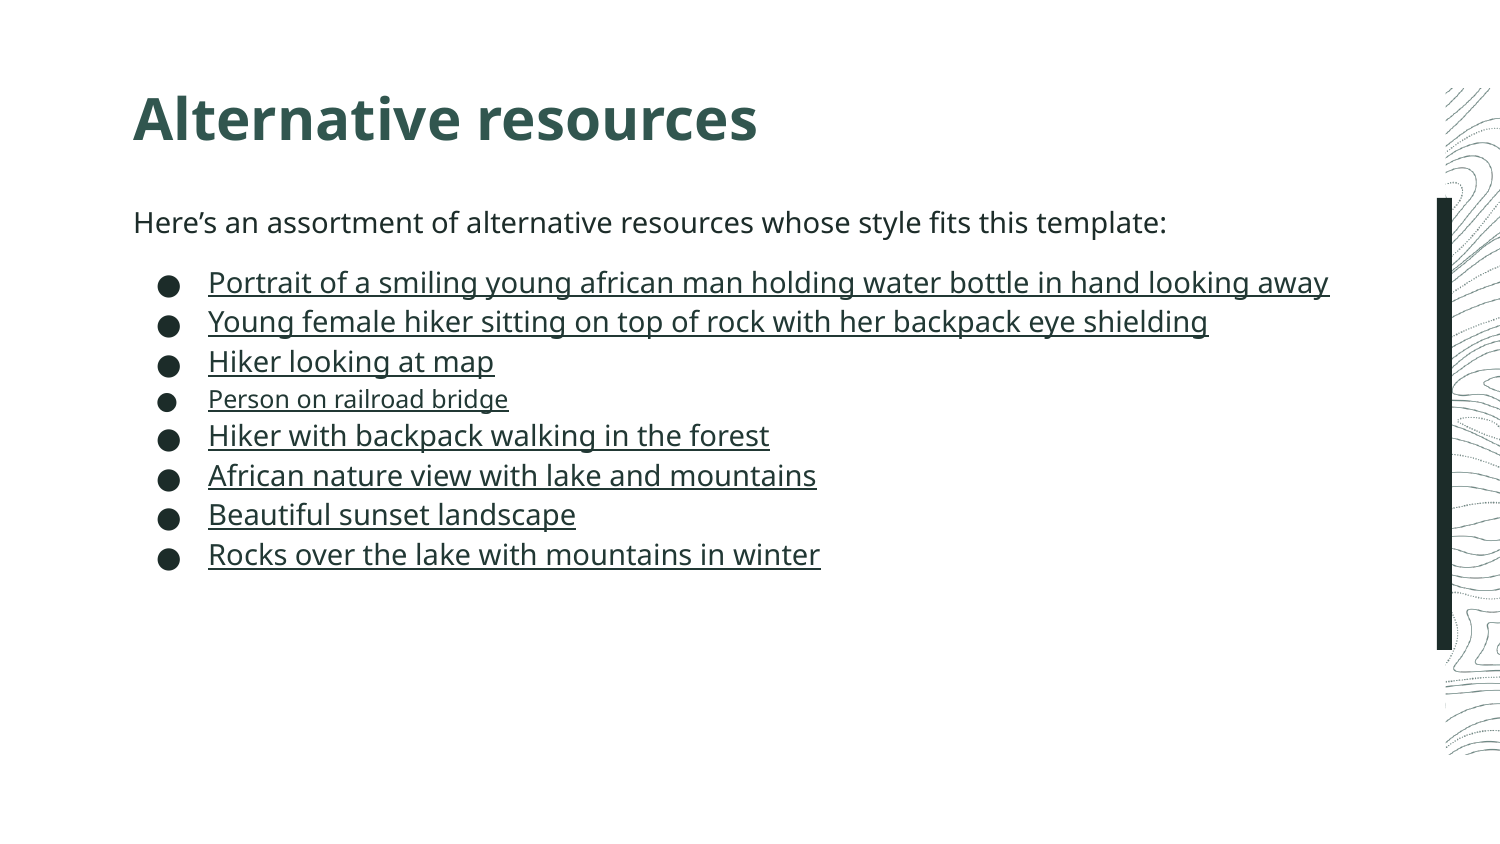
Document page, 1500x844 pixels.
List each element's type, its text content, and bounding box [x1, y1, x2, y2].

list Here’s an assortment of alternative resources whose style fits this template: Portrait of a smiling young african man holding water bottle in hand looking away Young female hiker sitting on top of rock with her backpack eye shielding Hiker looking at map Person on railroad bridge Hiker with backpack walking in the forest African nature view with lake and mountains Beautiful sunset landscape Rocks over the lake with mountains in winter [118, 189, 1382, 755]
title Alternative resources [118, 67, 1382, 155]
picture [1445, 88, 1500, 755]
